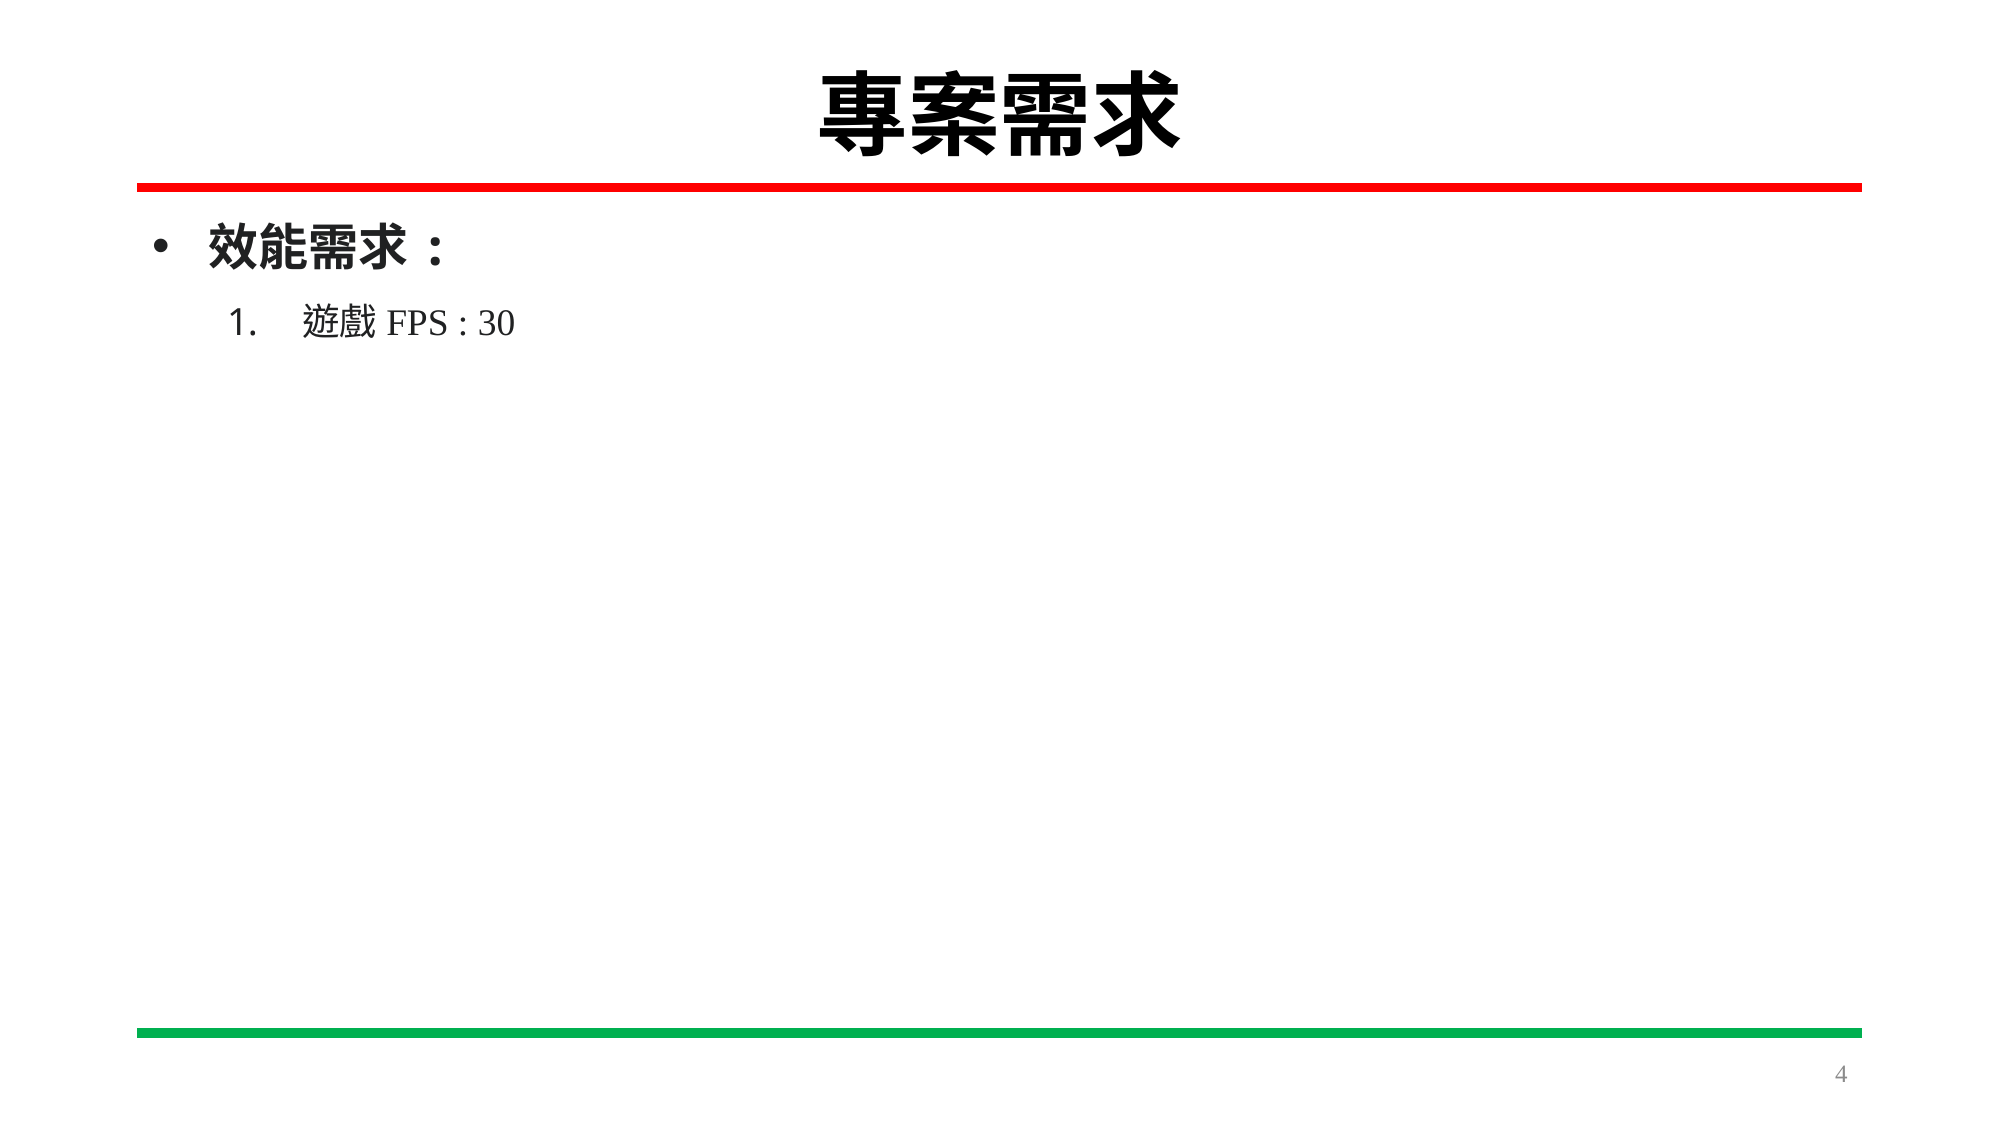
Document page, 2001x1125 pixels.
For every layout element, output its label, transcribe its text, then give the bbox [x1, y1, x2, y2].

slide_number 4 [1412, 1042, 1863, 1103]
title 專案需求 [137, 59, 1863, 177]
text_box 效能需求: 遊戲FPS : 30 [137, 177, 1863, 441]
